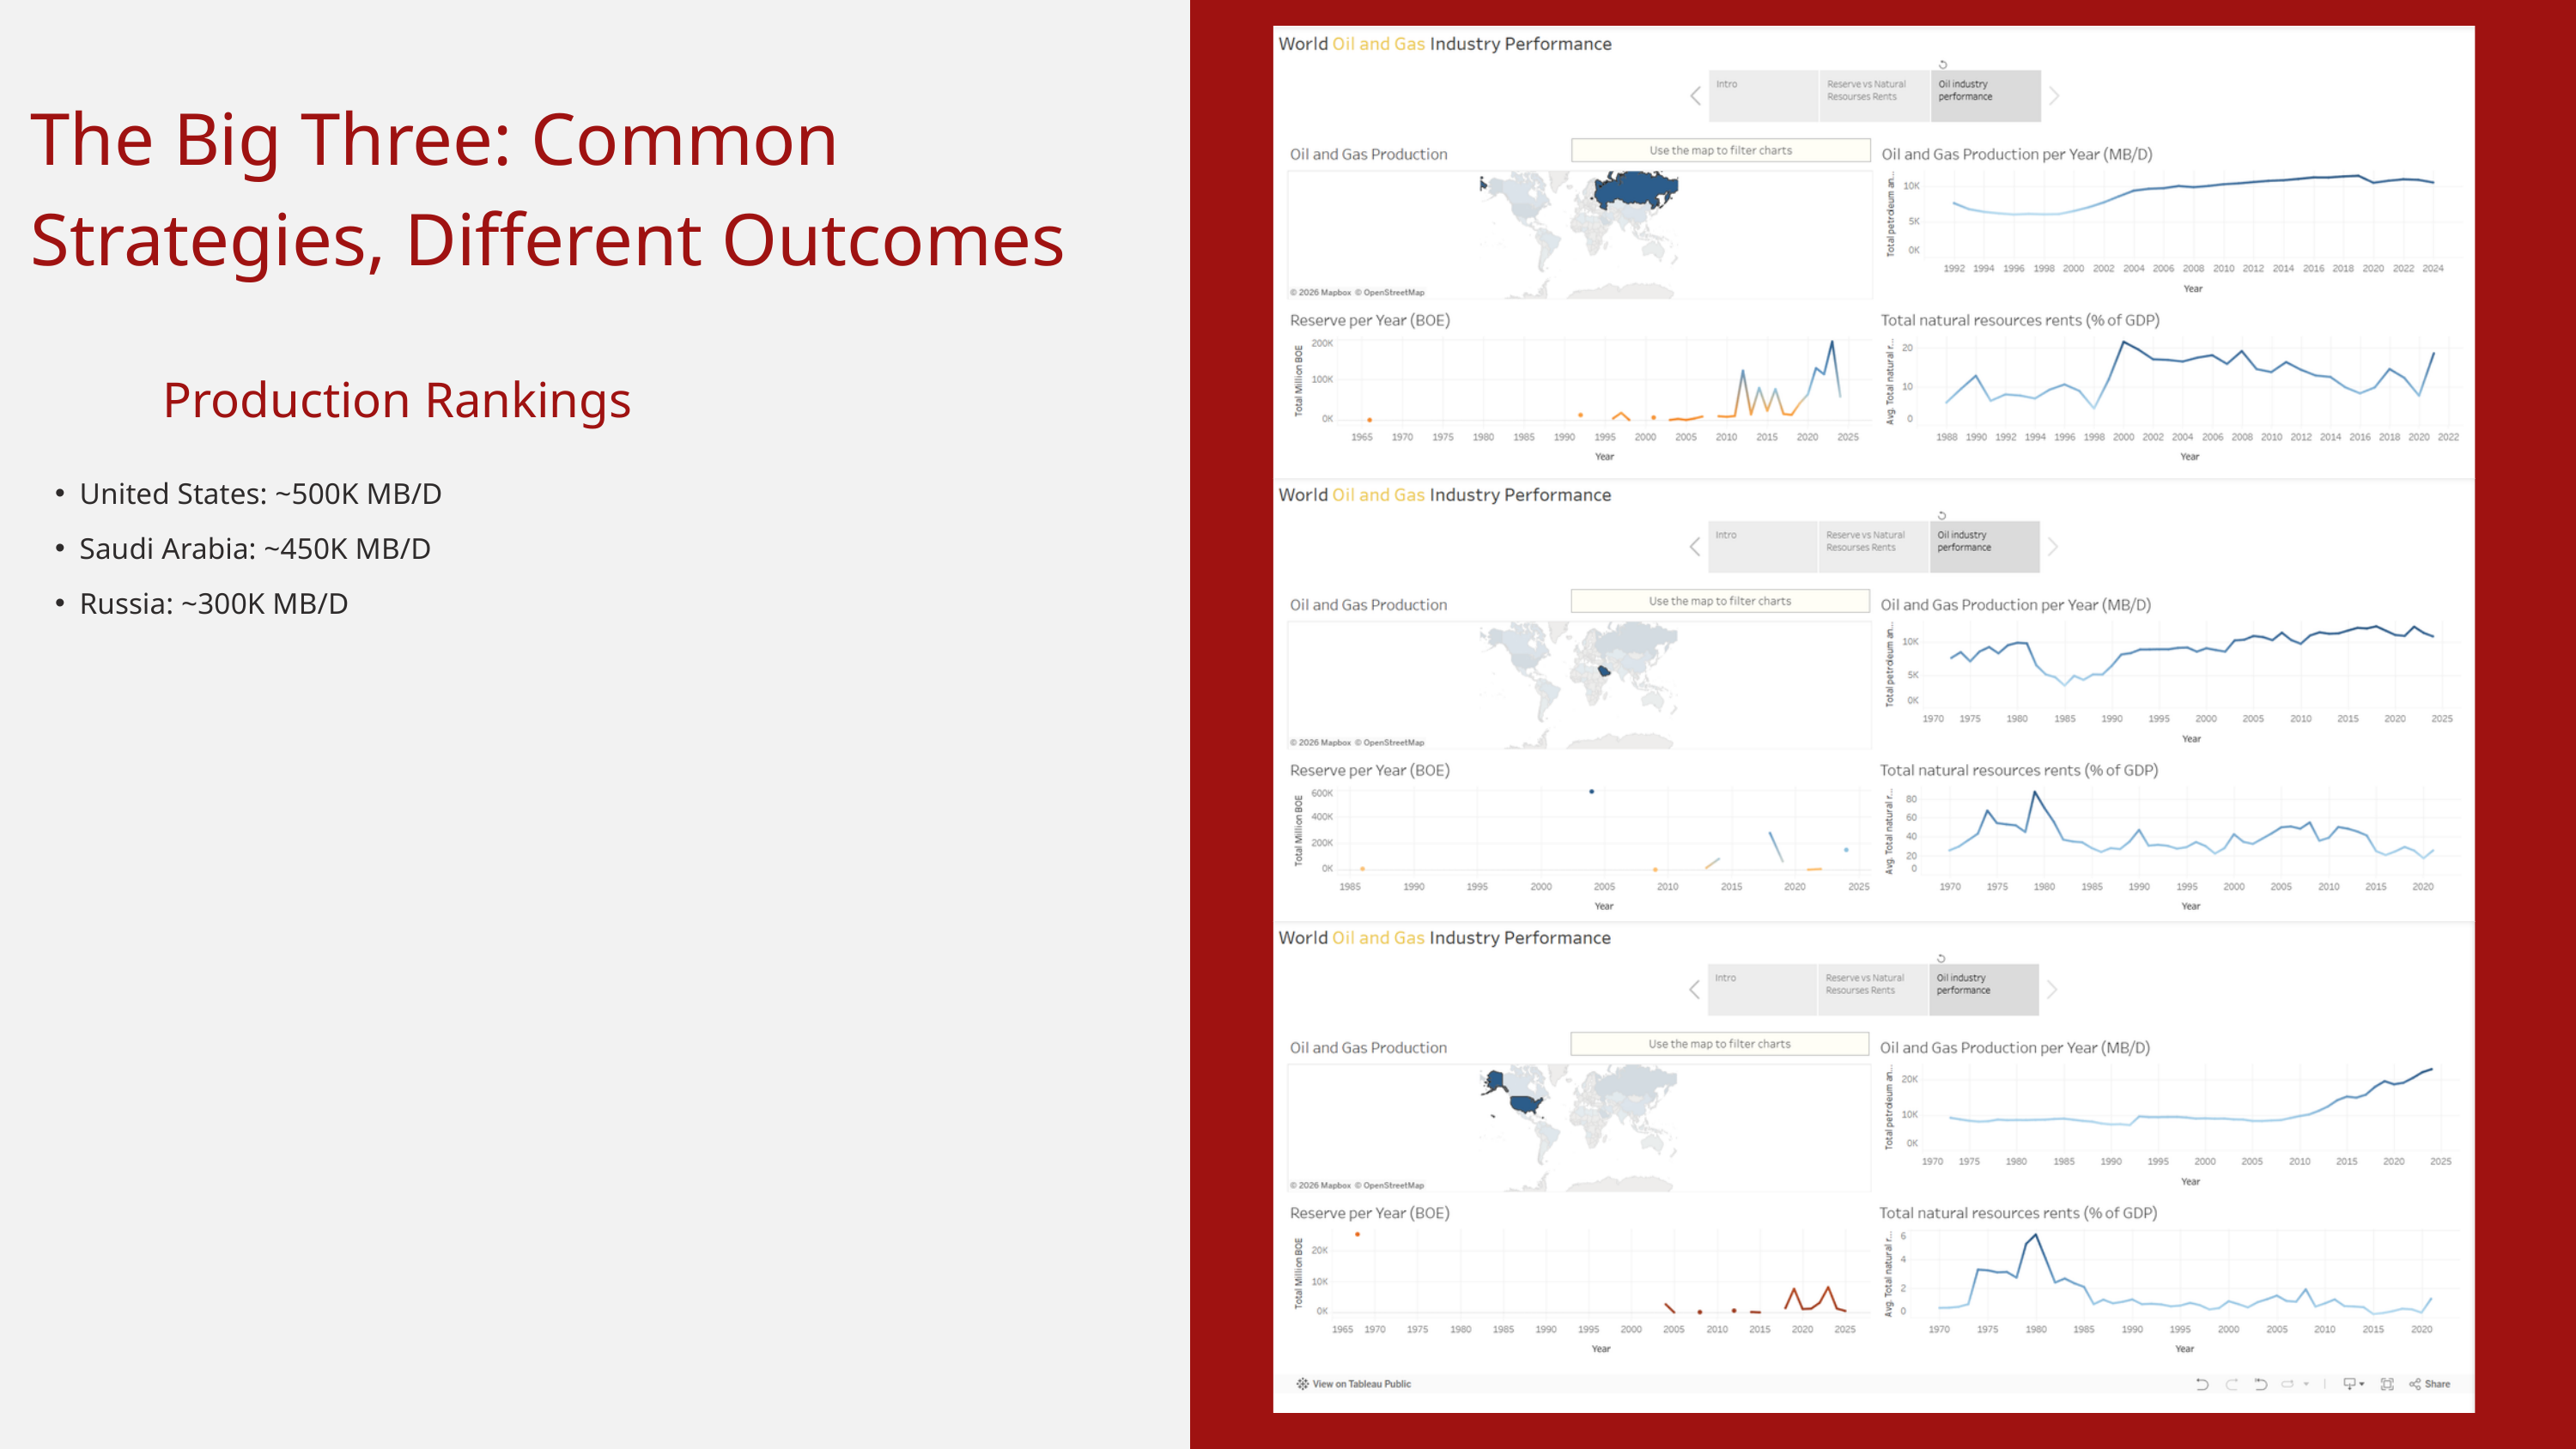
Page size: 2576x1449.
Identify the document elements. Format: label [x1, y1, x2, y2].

text_box [1273, 478, 2476, 921]
text_box [1273, 921, 2476, 1413]
text_box [0, 0, 1191, 1449]
text_box [1273, 26, 2476, 478]
